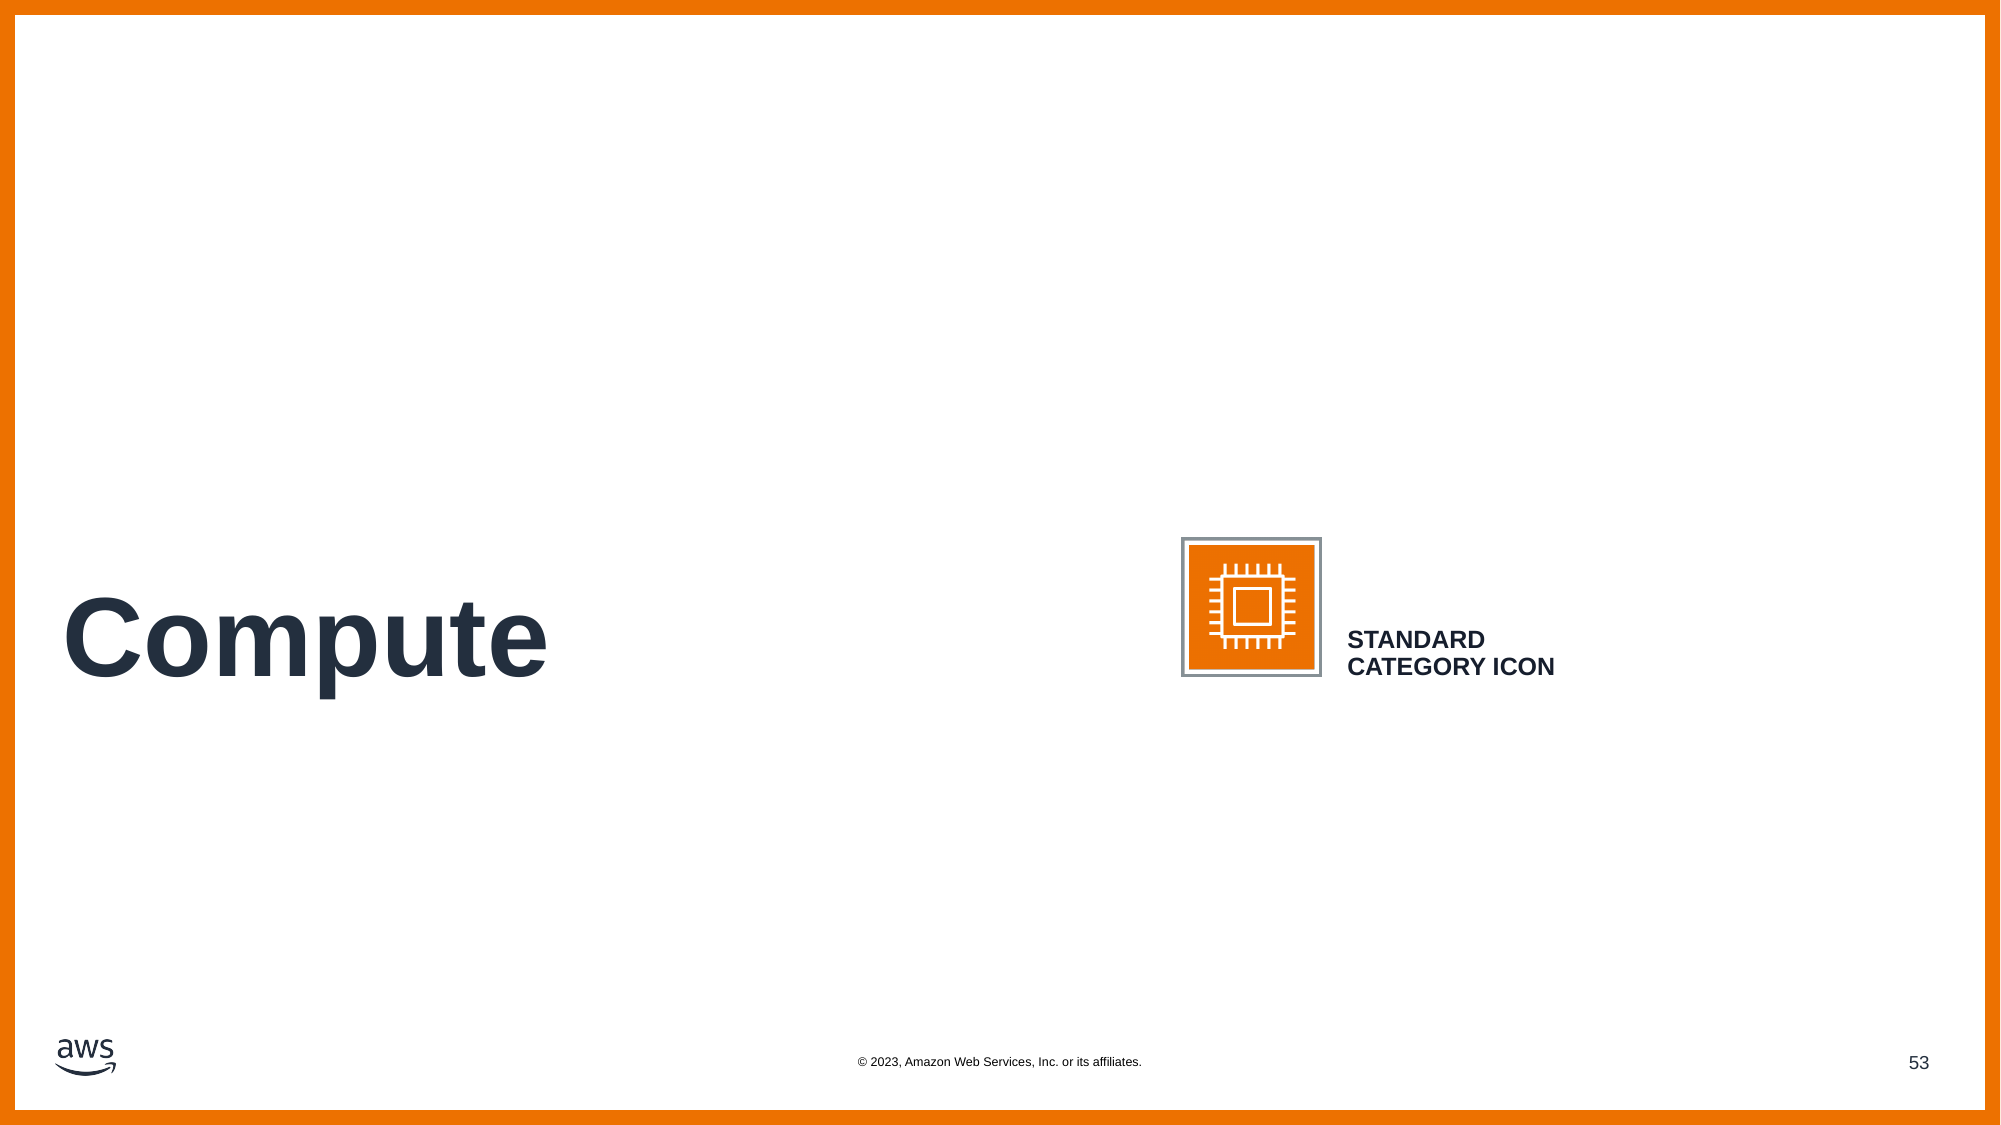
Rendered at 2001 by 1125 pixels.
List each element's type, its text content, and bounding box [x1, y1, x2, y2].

footer © 2023, Amazon Web Services, Inc. or its affiliates. [662, 1031, 1338, 1092]
picture [55, 1039, 116, 1076]
picture [1181, 537, 1322, 677]
slide_number 53 [1494, 1031, 1945, 1092]
title Compute [47, 339, 1393, 709]
text_box STANDARD CATEGORY ICON [1332, 541, 1780, 689]
